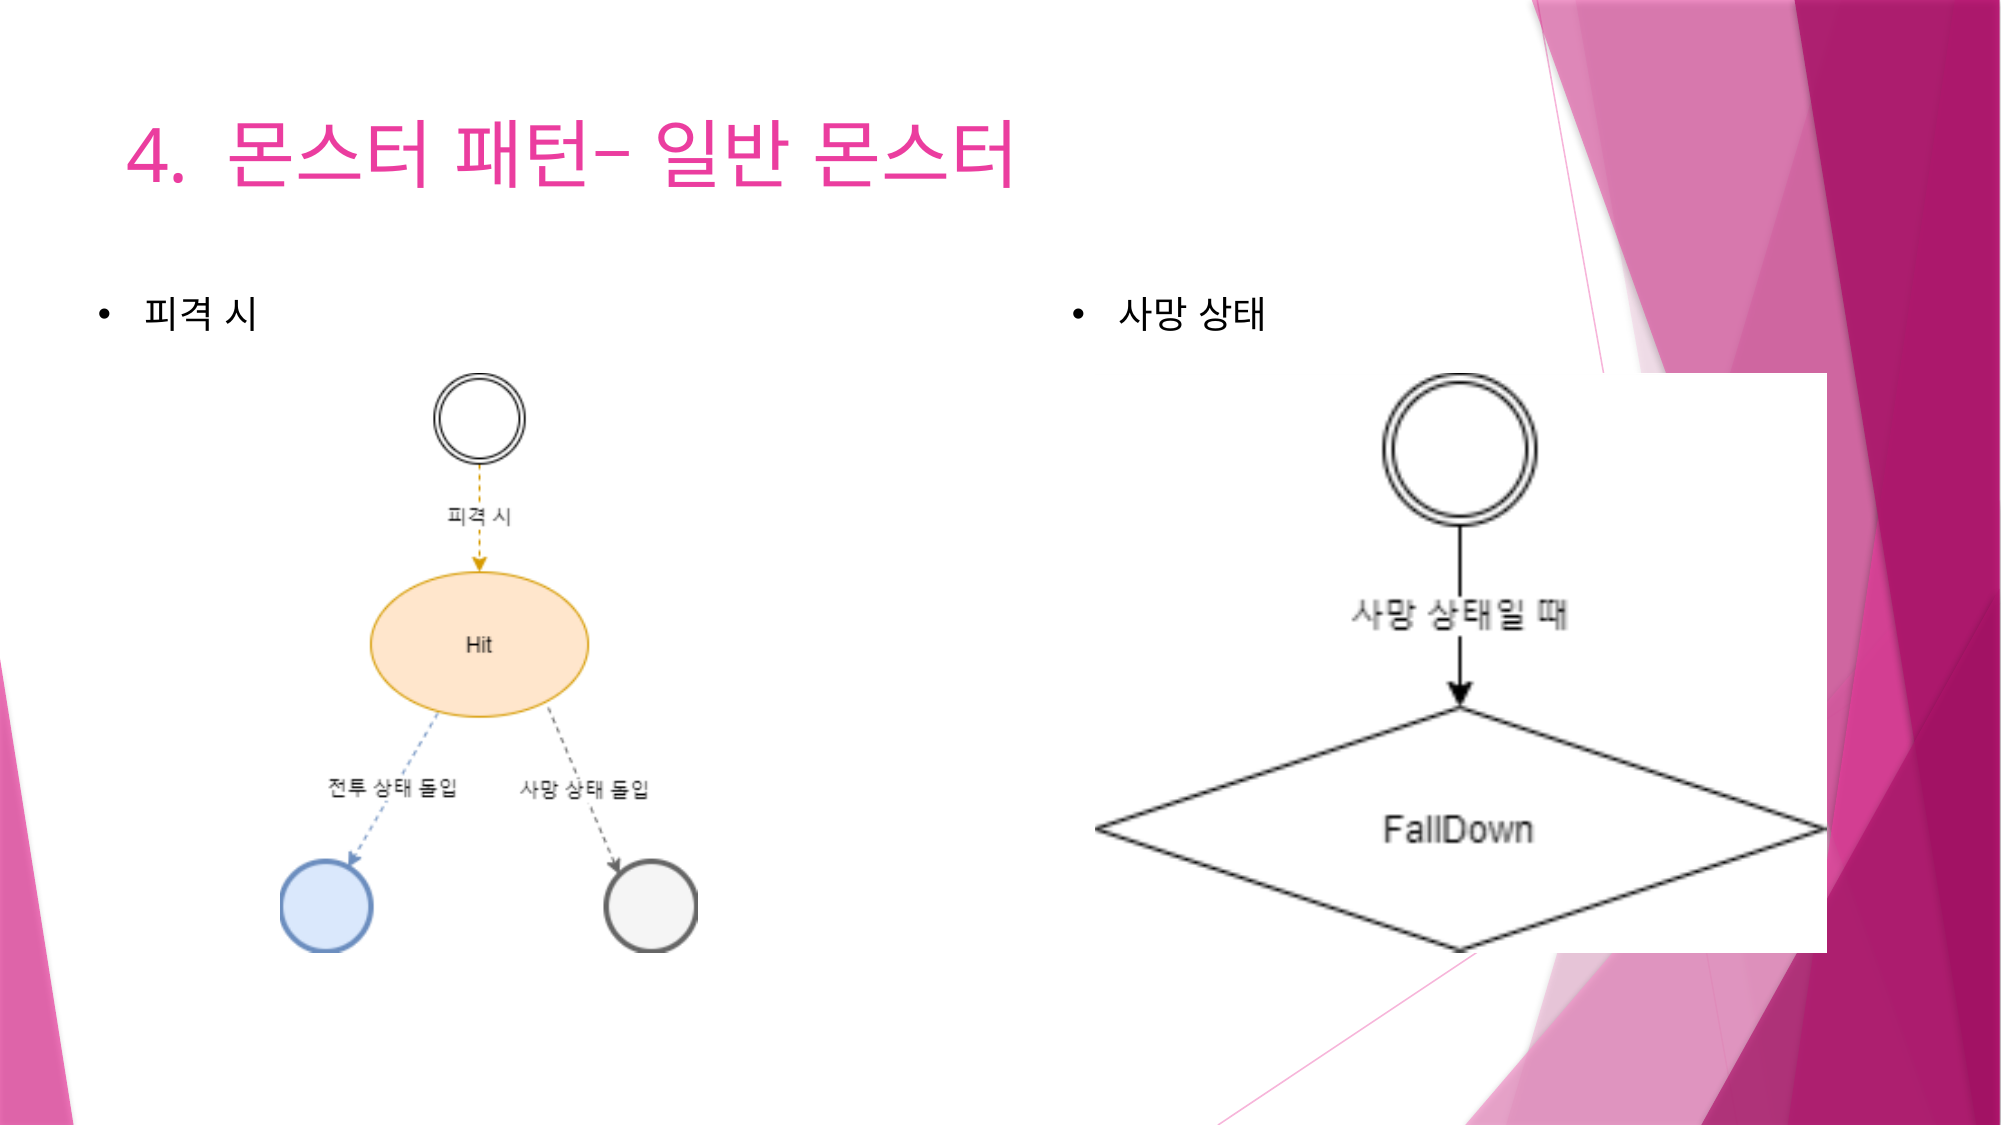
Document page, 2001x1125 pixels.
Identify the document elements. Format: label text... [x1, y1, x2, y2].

title 4. 몬스터 패턴– 일반 몬스터 [111, 99, 1522, 226]
picture [279, 372, 698, 954]
picture [1094, 372, 1827, 954]
text_box 사망 상태 [1057, 283, 1283, 344]
text_box 피격 시 [83, 283, 274, 344]
